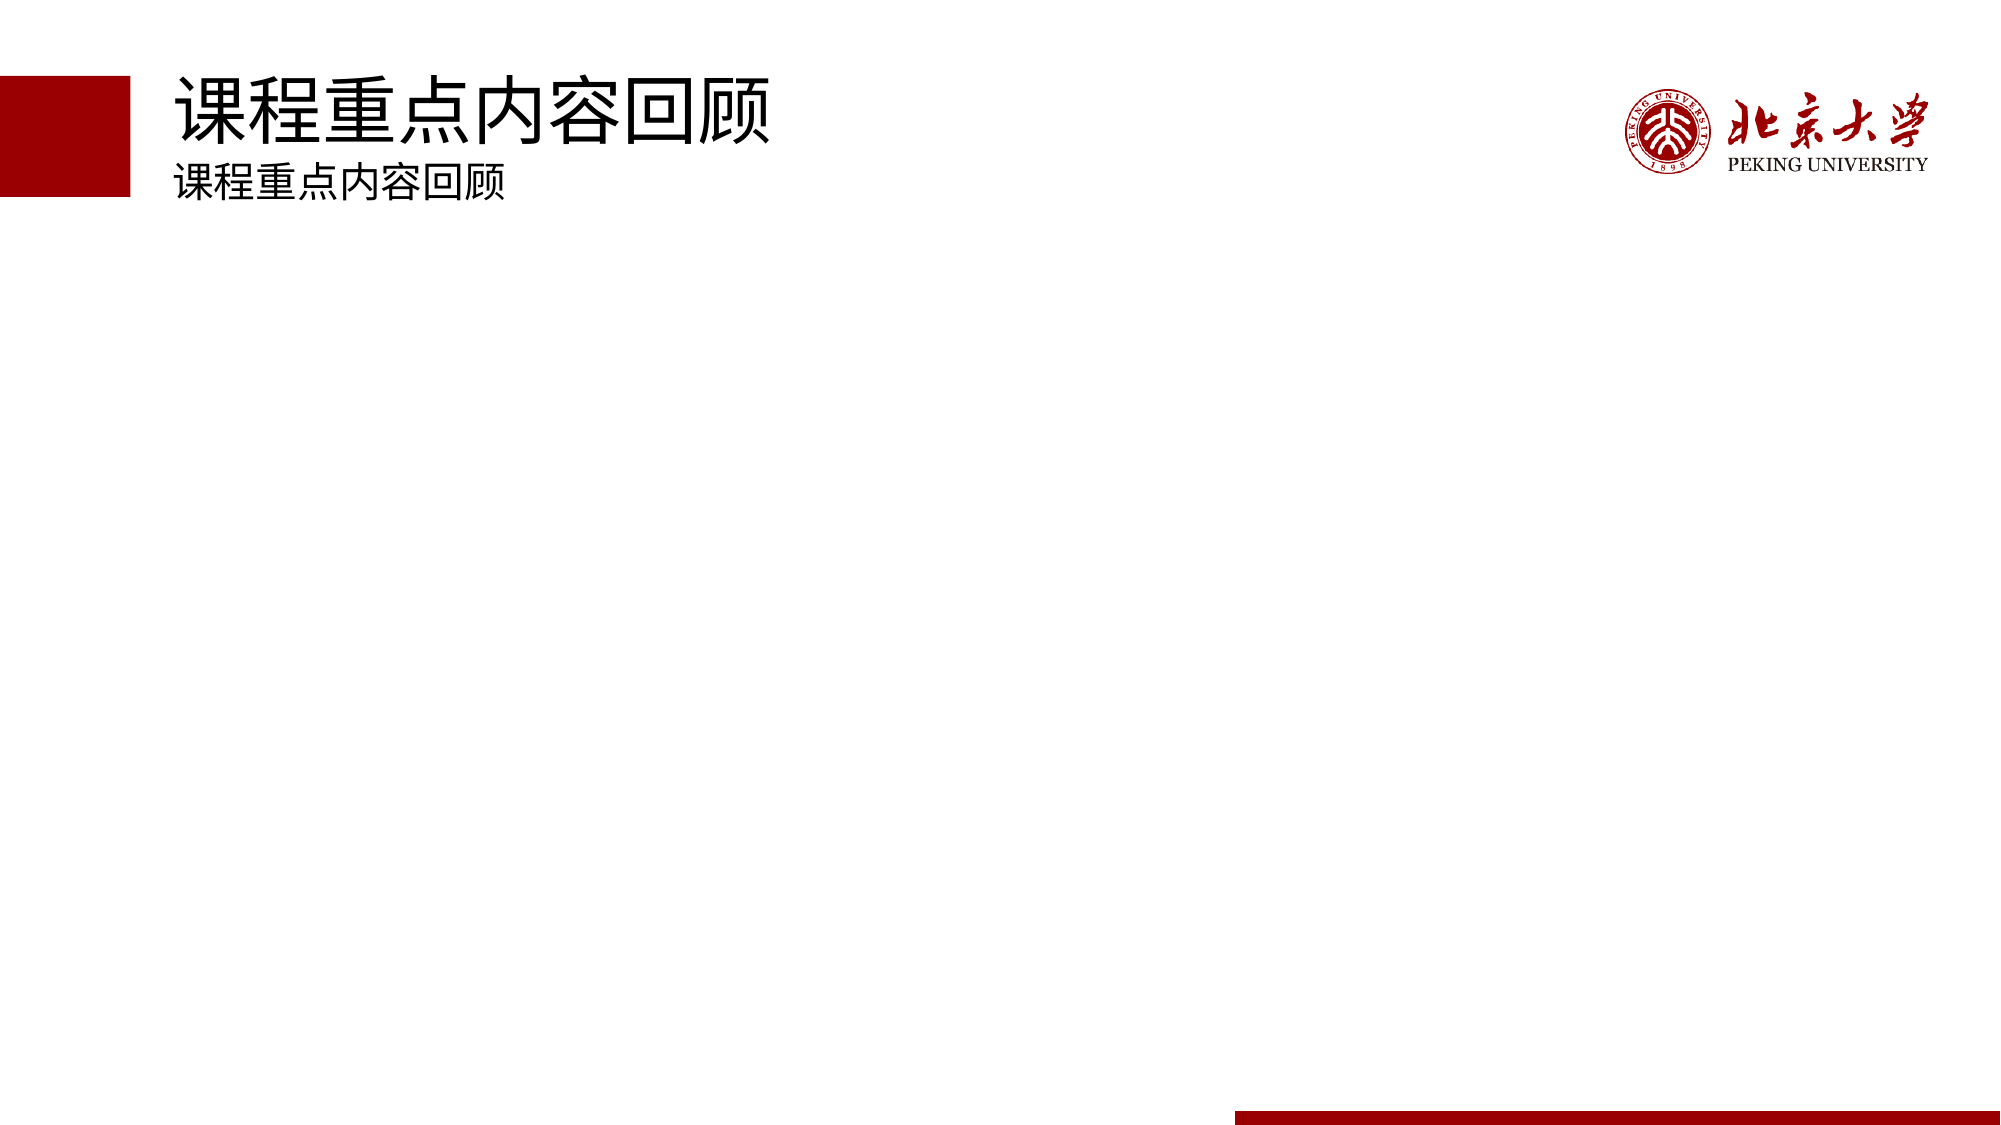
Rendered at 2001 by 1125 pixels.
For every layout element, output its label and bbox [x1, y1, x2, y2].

picture [1625, 89, 1928, 174]
text_box [157, 55, 995, 214]
text_box [1235, 1111, 2000, 1125]
text_box [0, 75, 131, 197]
